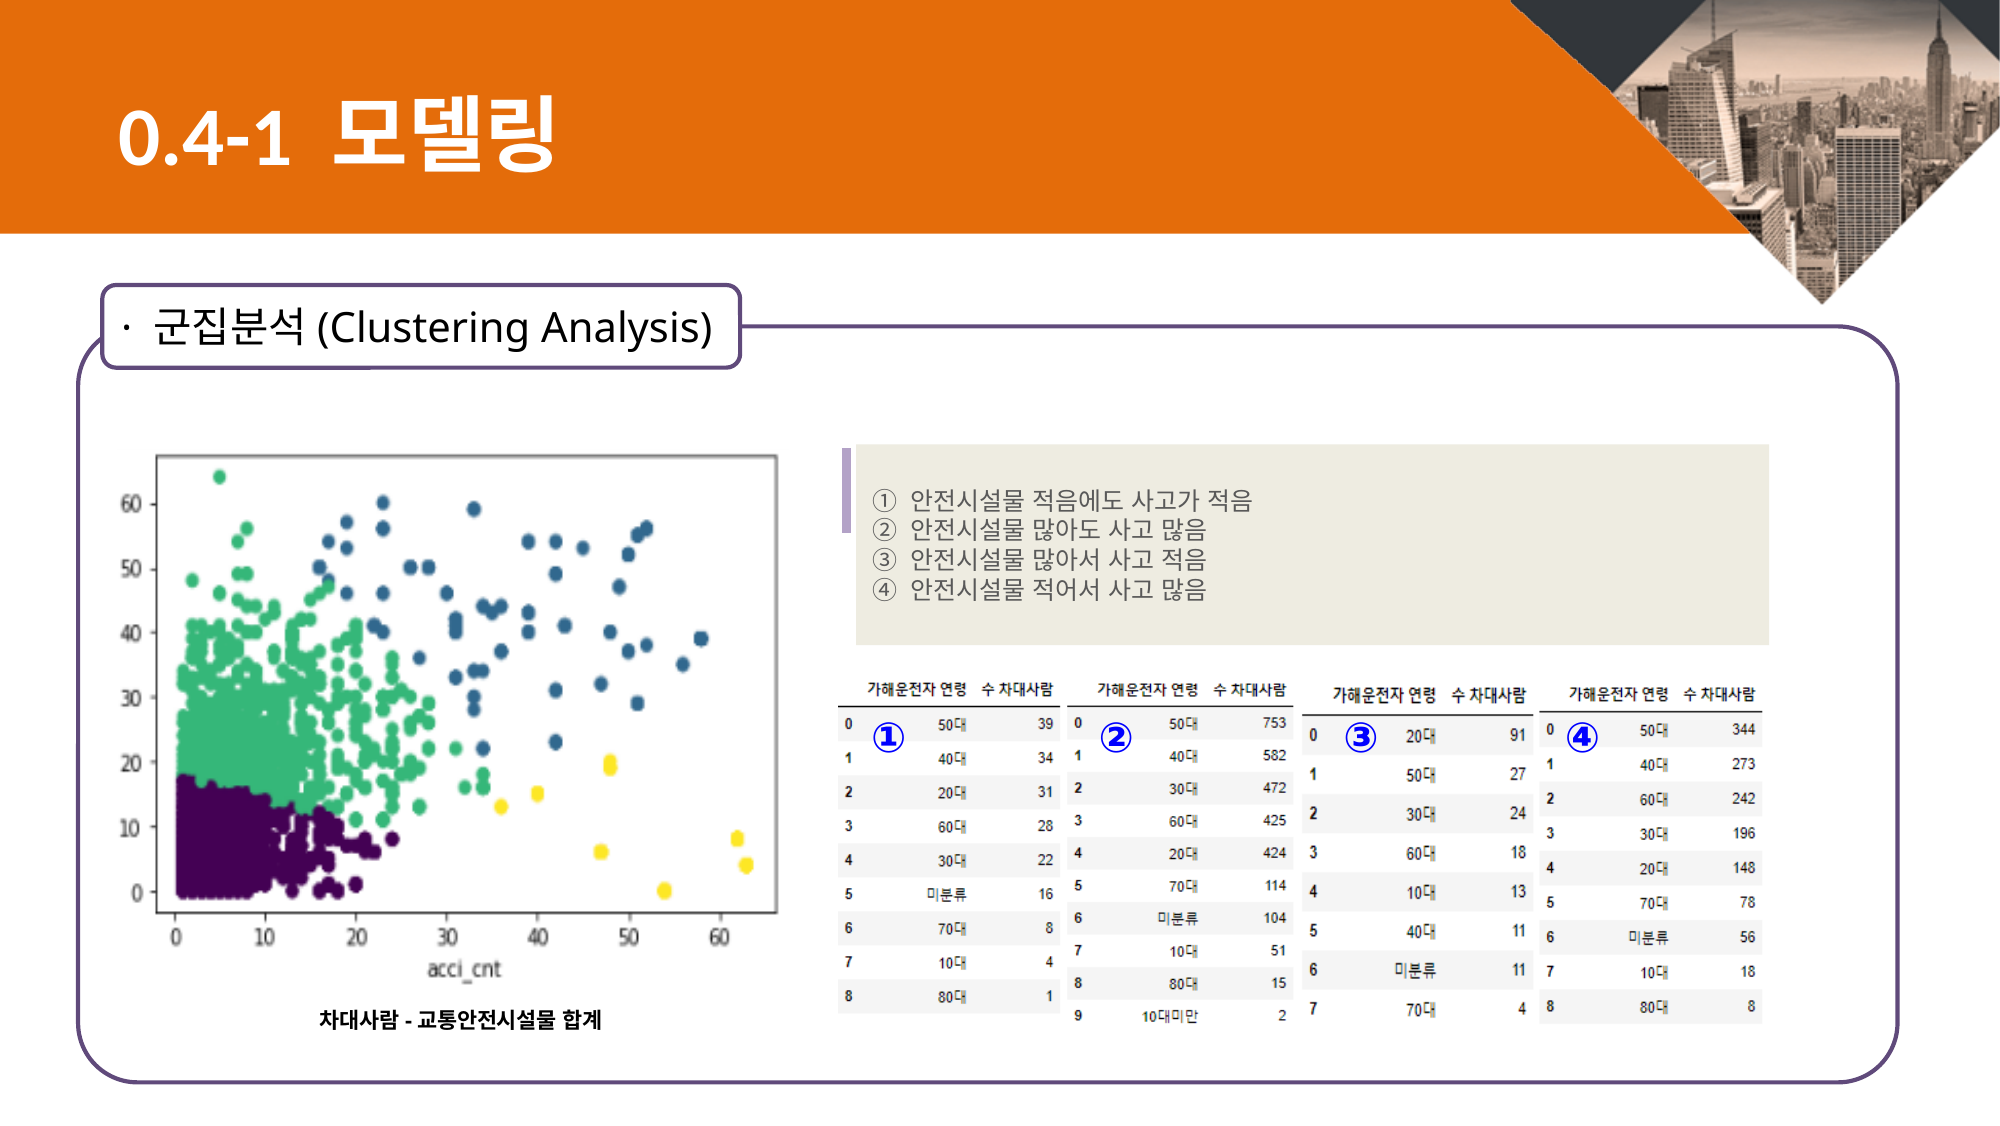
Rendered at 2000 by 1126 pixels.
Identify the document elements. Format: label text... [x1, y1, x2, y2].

picture [117, 448, 789, 987]
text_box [838, 671, 1770, 1031]
text_box · 군집분석(Clustering Analysis) [100, 282, 743, 370]
title 0.4-1 모델링 [102, 66, 1455, 198]
text_box [75, 324, 1900, 1085]
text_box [846, 444, 1770, 646]
text_box 차대사람-교통안전시설물 합계 [304, 999, 646, 1041]
picture [1484, 0, 2000, 341]
